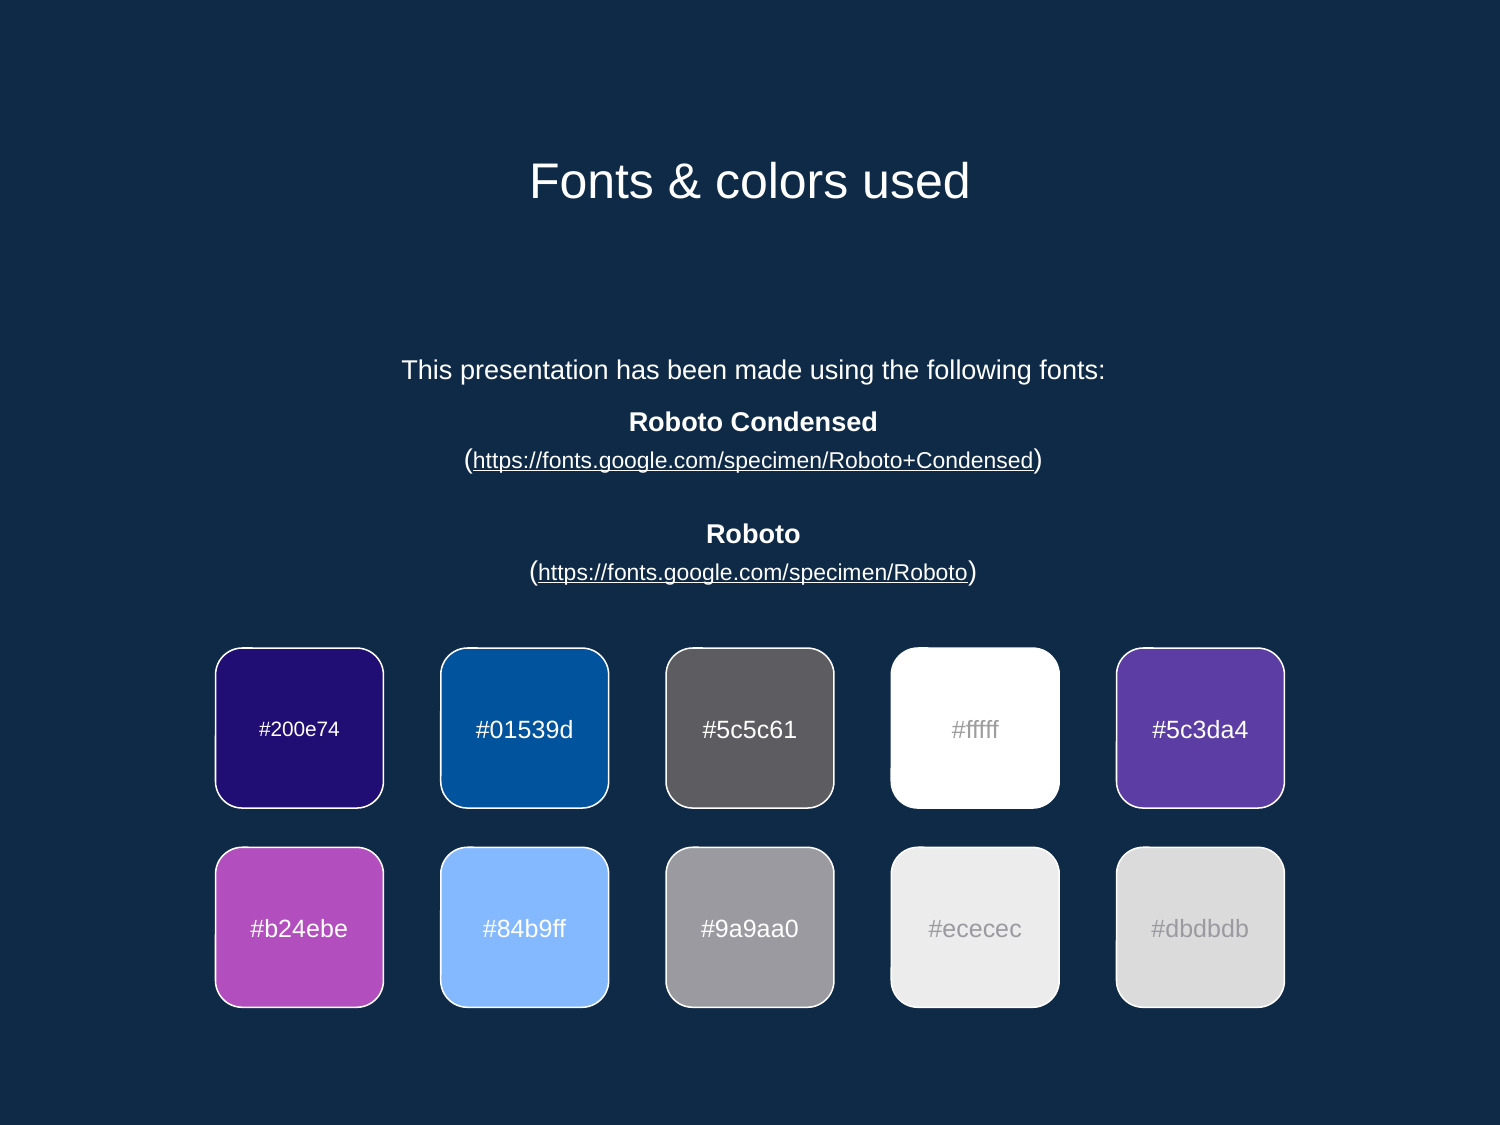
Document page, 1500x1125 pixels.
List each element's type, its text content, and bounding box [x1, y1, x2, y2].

text_box [215, 847, 384, 880]
text_box #200e74 [215, 681, 384, 775]
text_box #fffff [891, 681, 1060, 775]
text_box [440, 974, 609, 1008]
text_box [440, 847, 609, 880]
title Fonts & colors used [171, 133, 1328, 239]
text_box #5c3da4 [1116, 681, 1285, 775]
text_box [215, 648, 384, 681]
text_box [666, 847, 834, 880]
text_box [891, 775, 1060, 809]
text_box [891, 974, 1060, 1008]
text_box [215, 974, 384, 1008]
text_box [891, 648, 1060, 681]
text_box [440, 648, 609, 681]
text_box [1116, 648, 1285, 681]
text_box [215, 775, 384, 809]
text_box Roboto Condensed (https://fonts.google.com/specimen/Roboto+Condensed) Roboto (https://fonts.google.com/specimen/Roboto) [175, 389, 1332, 596]
text_box [666, 974, 834, 1008]
text_box [1116, 775, 1285, 809]
text_box #9a9aa0 [666, 880, 834, 974]
text_box [666, 648, 834, 681]
text_box #84b9ff [440, 880, 609, 974]
text_box [666, 775, 834, 809]
text_box [1116, 974, 1285, 1008]
text_box #ececec [891, 880, 1060, 974]
text_box #5c5c61 [666, 681, 834, 775]
text_box #dbdbdb [1116, 880, 1285, 974]
text_box #01539d [440, 681, 609, 775]
text_box [891, 847, 1060, 880]
text_box [440, 775, 609, 809]
text_box [1116, 847, 1285, 880]
text_box This presentation has been made using the following fonts: [175, 332, 1332, 389]
text_box #b24ebe [215, 880, 384, 974]
